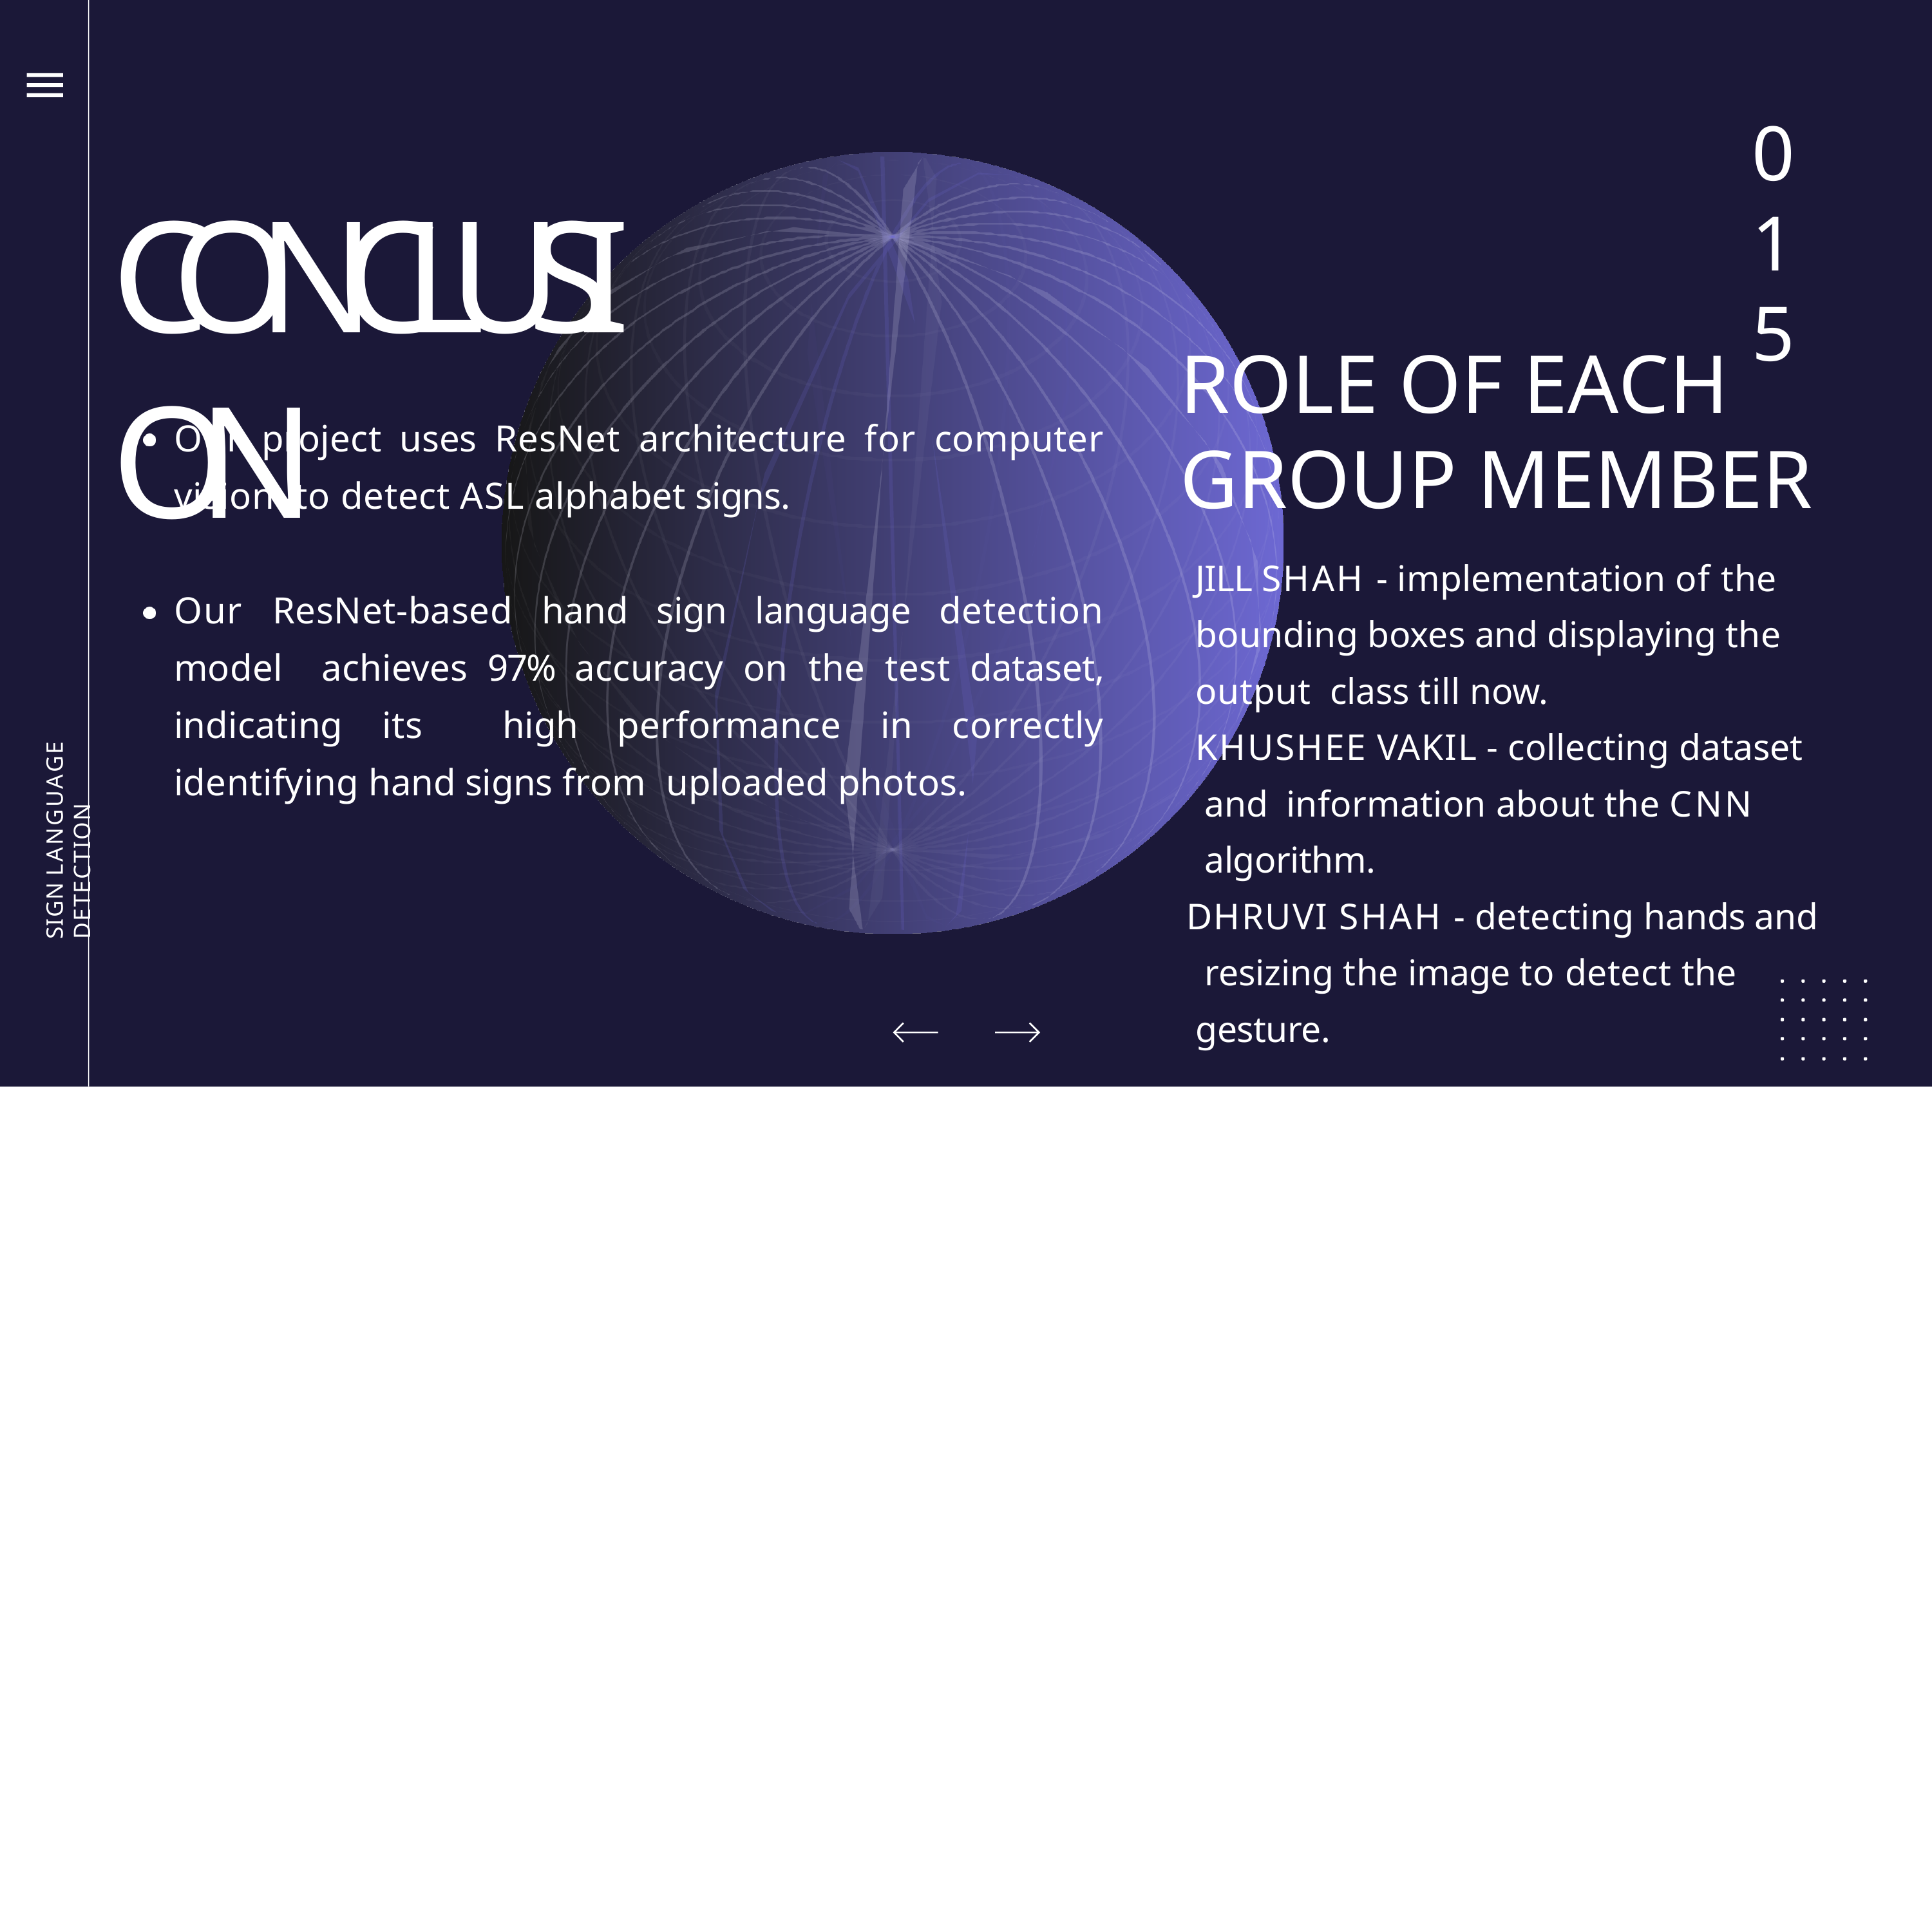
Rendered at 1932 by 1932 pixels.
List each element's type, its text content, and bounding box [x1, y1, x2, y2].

text_box 015 [1750, 104, 1825, 376]
picture [143, 607, 156, 620]
text_box [26, 83, 63, 88]
text_box [893, 1022, 938, 1043]
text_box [502, 152, 1283, 934]
text_box [26, 93, 63, 97]
text_box [26, 73, 63, 77]
text_box SIGN LANGUAGE DETECTION [40, 605, 70, 941]
picture [143, 433, 156, 446]
text_box [995, 1022, 1041, 1043]
text_box Our project uses ResNet architecture for computer vision to detect ASL alphabet signs. Our ResNet-based hand sign language detection model achieves 97% accuracy on the test dataset, indicating its high performance in correctly identifying hand signs from uploaded photos. [172, 400, 498, 803]
list ROLE OF EACH GROUP MEMBER JILL SHAH - implementation of the bounding boxes and displaying the output class till now. KHUSHEE VAKIL - collecting dataset and information about the CNN algorithm. DHRUVI SHAH - detecting hands and resizing the image to detect the gesture. Training and testing of data is collectively done by all. [1179, 332, 1853, 1444]
title CONCLUSION [110, 176, 498, 549]
